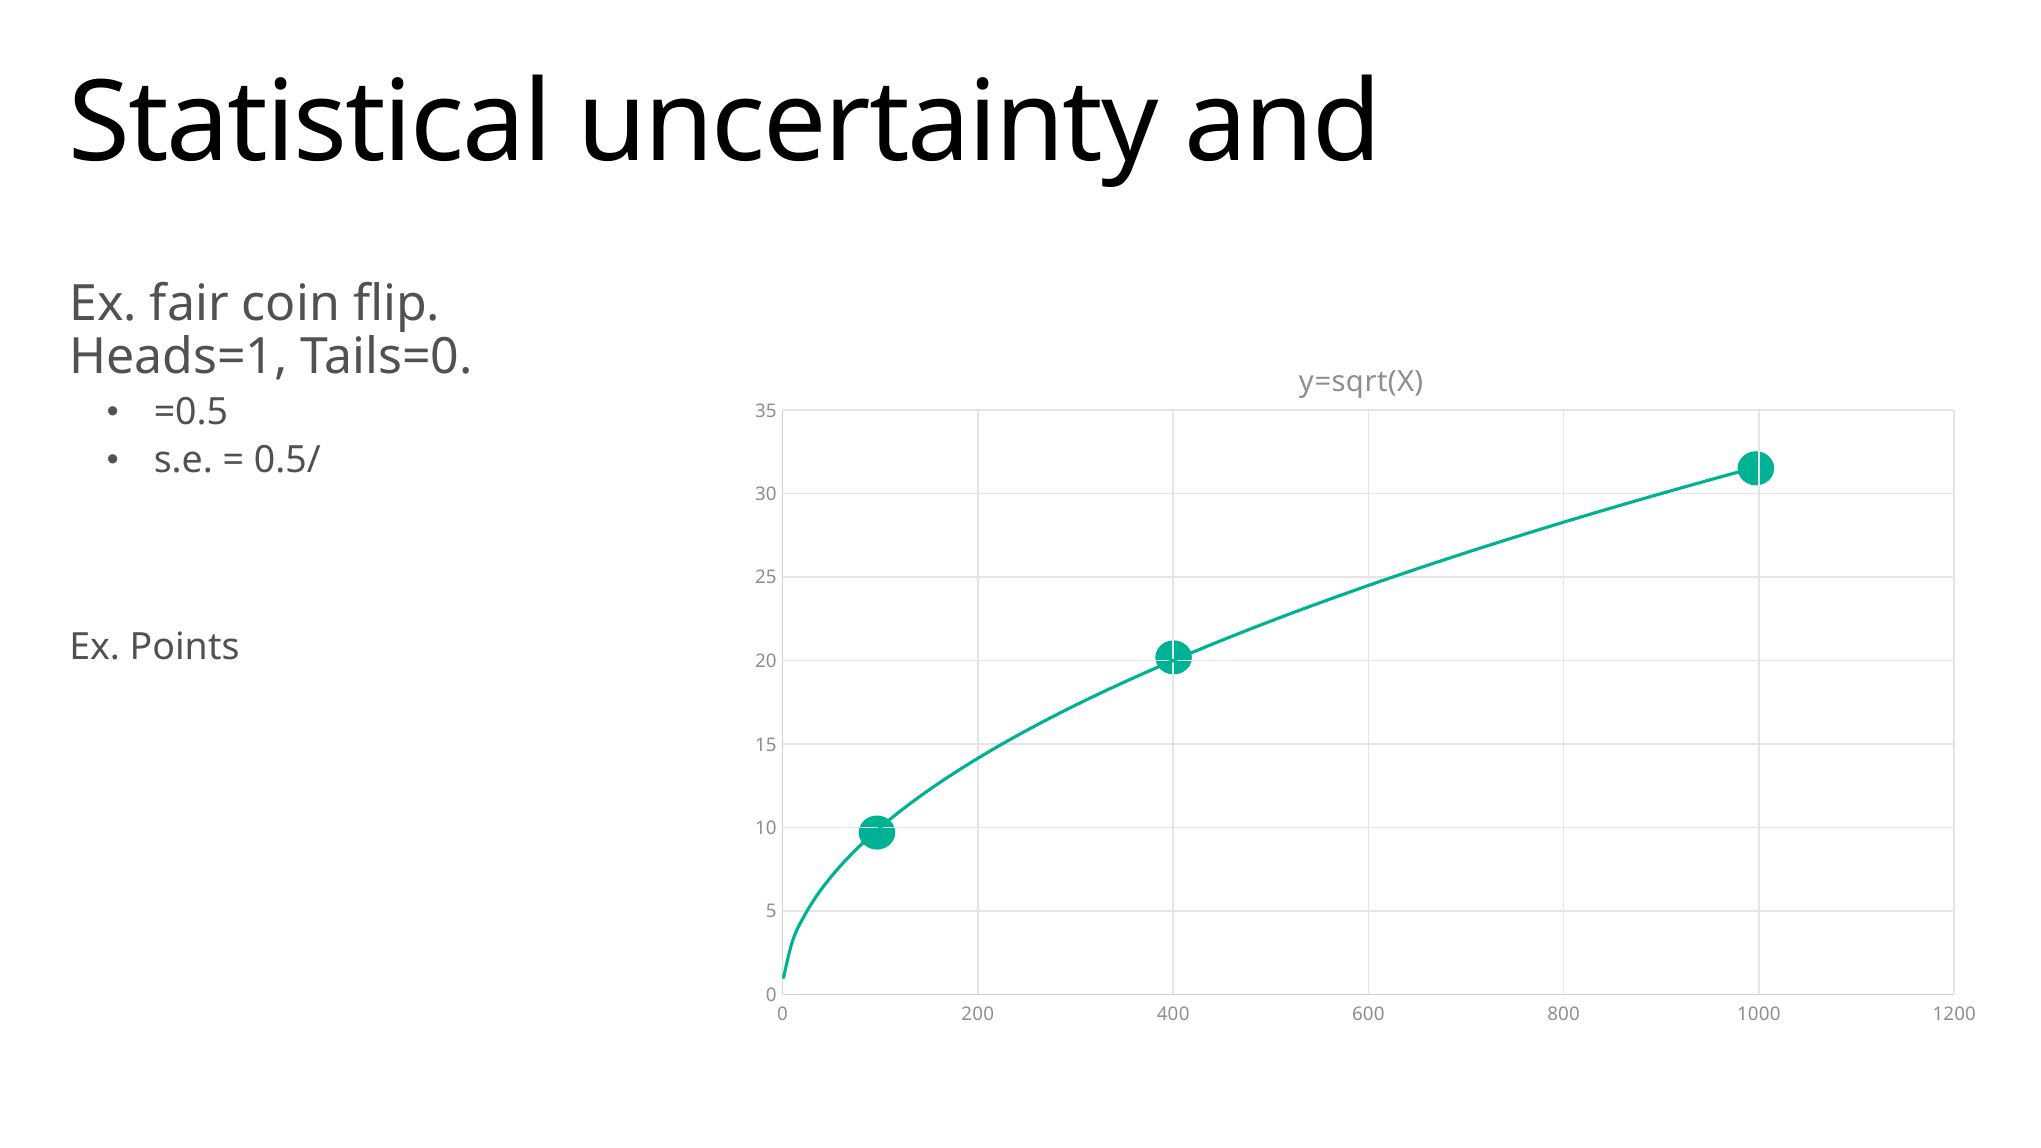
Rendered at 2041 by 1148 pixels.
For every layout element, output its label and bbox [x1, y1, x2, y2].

chart [727, 329, 1996, 1047]
